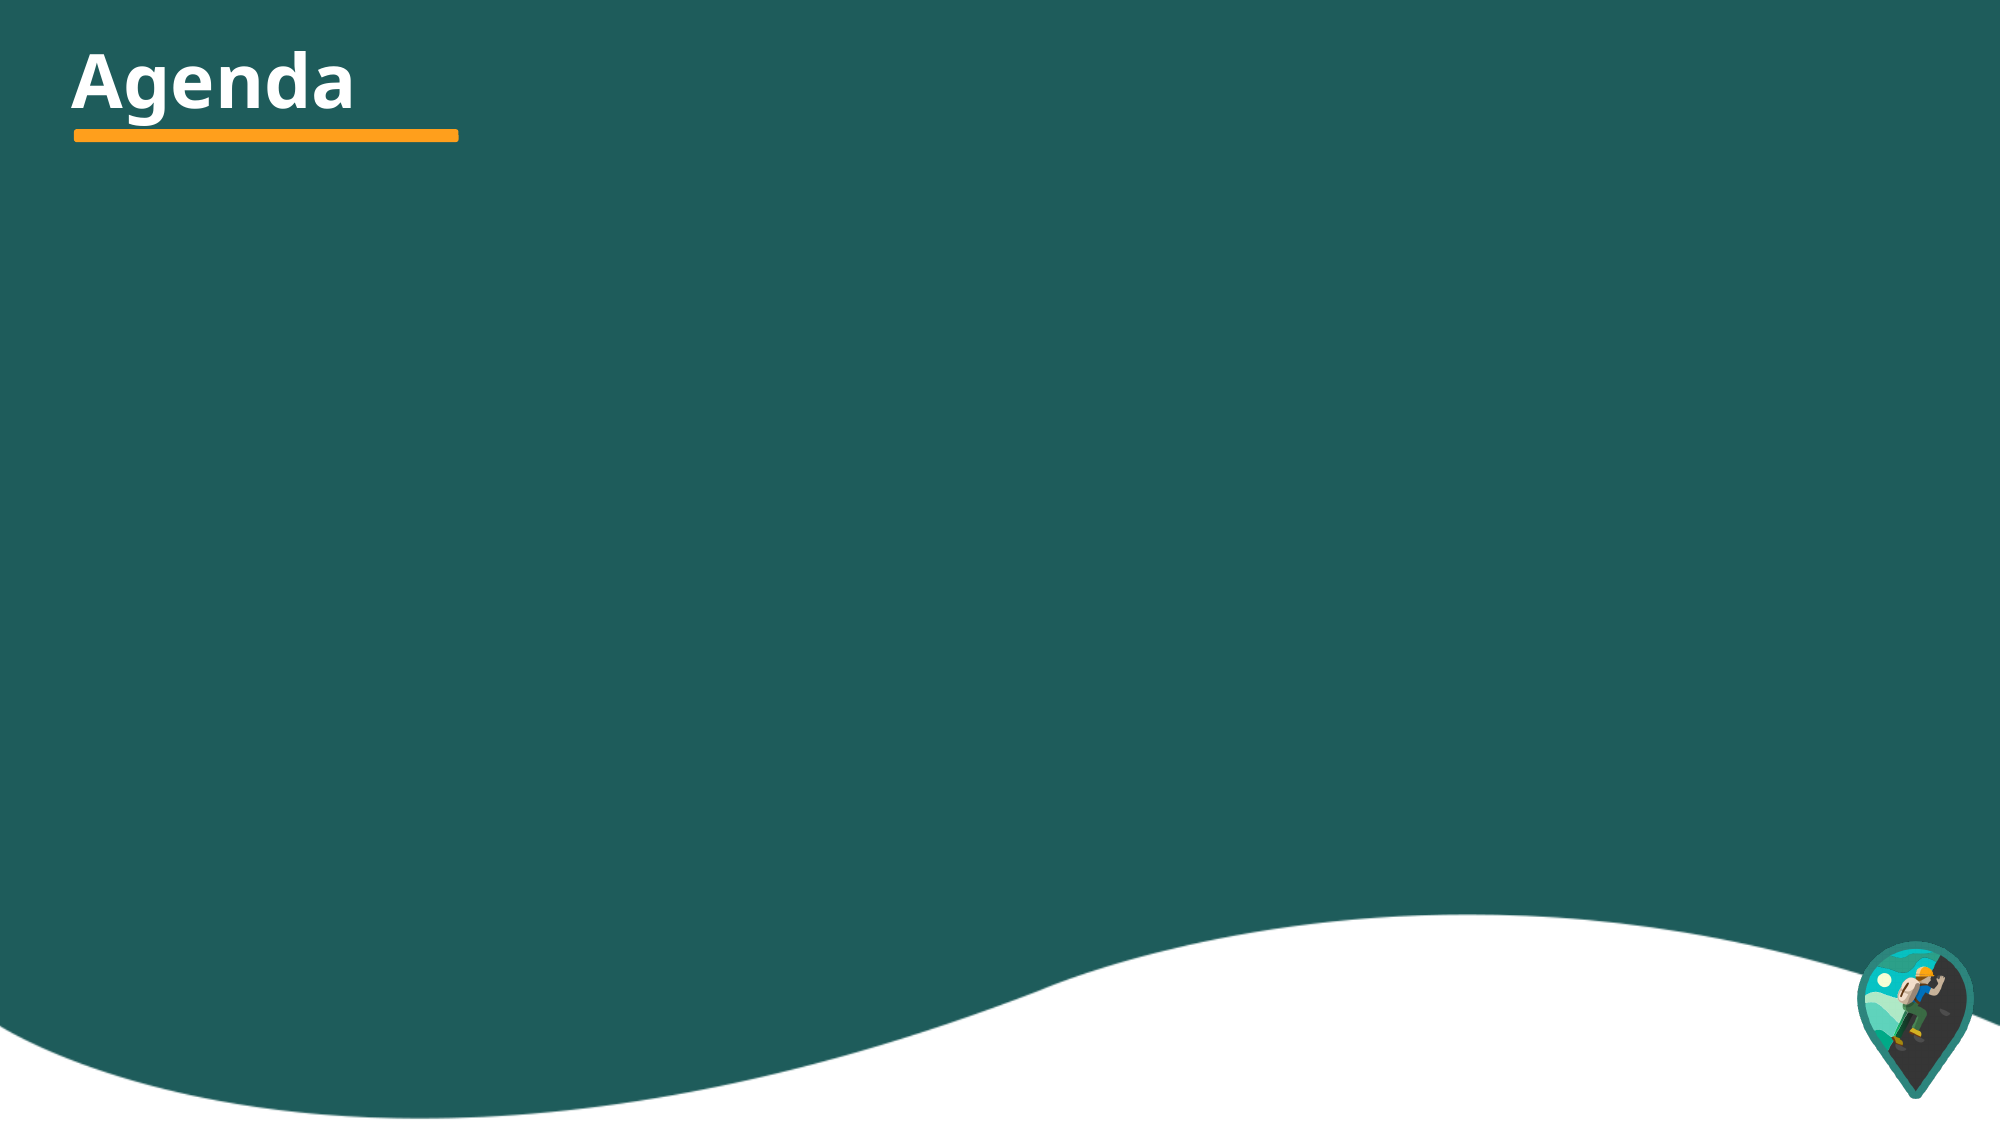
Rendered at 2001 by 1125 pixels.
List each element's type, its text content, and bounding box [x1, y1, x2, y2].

text_box Agenda [56, 25, 675, 131]
picture [0, 914, 2000, 1125]
text_box [73, 129, 459, 143]
